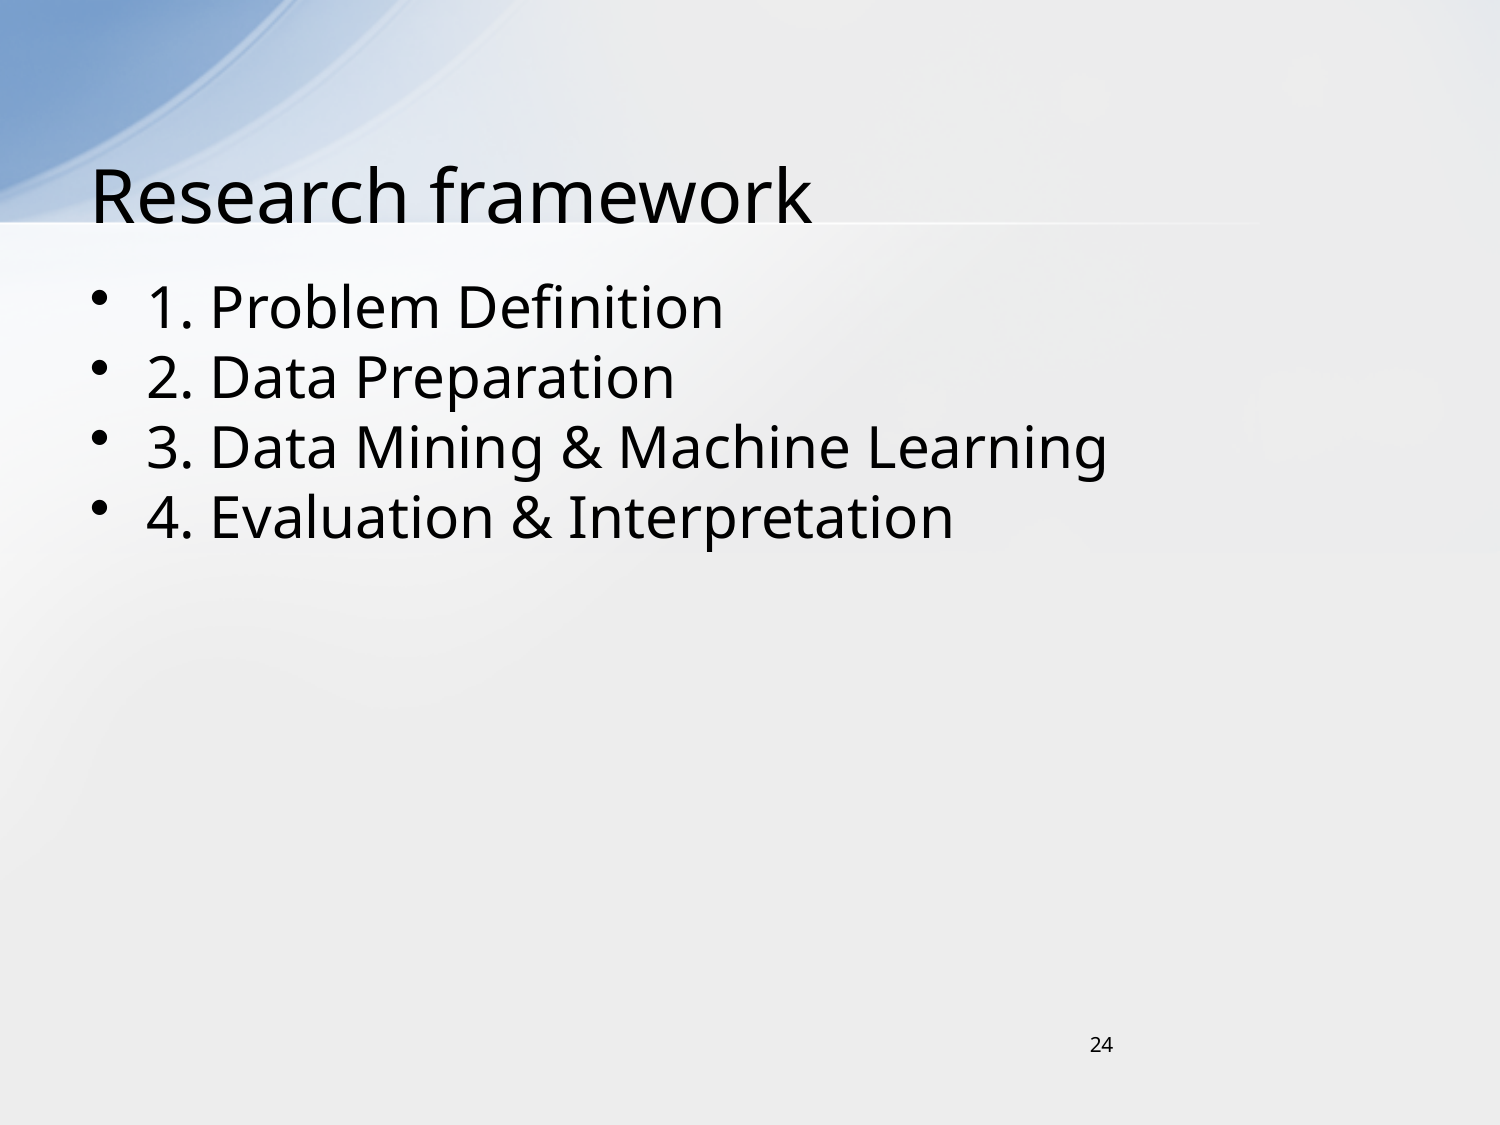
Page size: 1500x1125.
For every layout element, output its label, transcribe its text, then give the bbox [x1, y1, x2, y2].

list 1. Problem Definition 2. Data Preparation 3. Data Mining & Machine Learning 4. Evaluation & Interpretation [75, 262, 1425, 1005]
title Research framework [75, 58, 1425, 247]
picture [0, 0, 1500, 1125]
slide_number 24 [1074, 1024, 1425, 1103]
